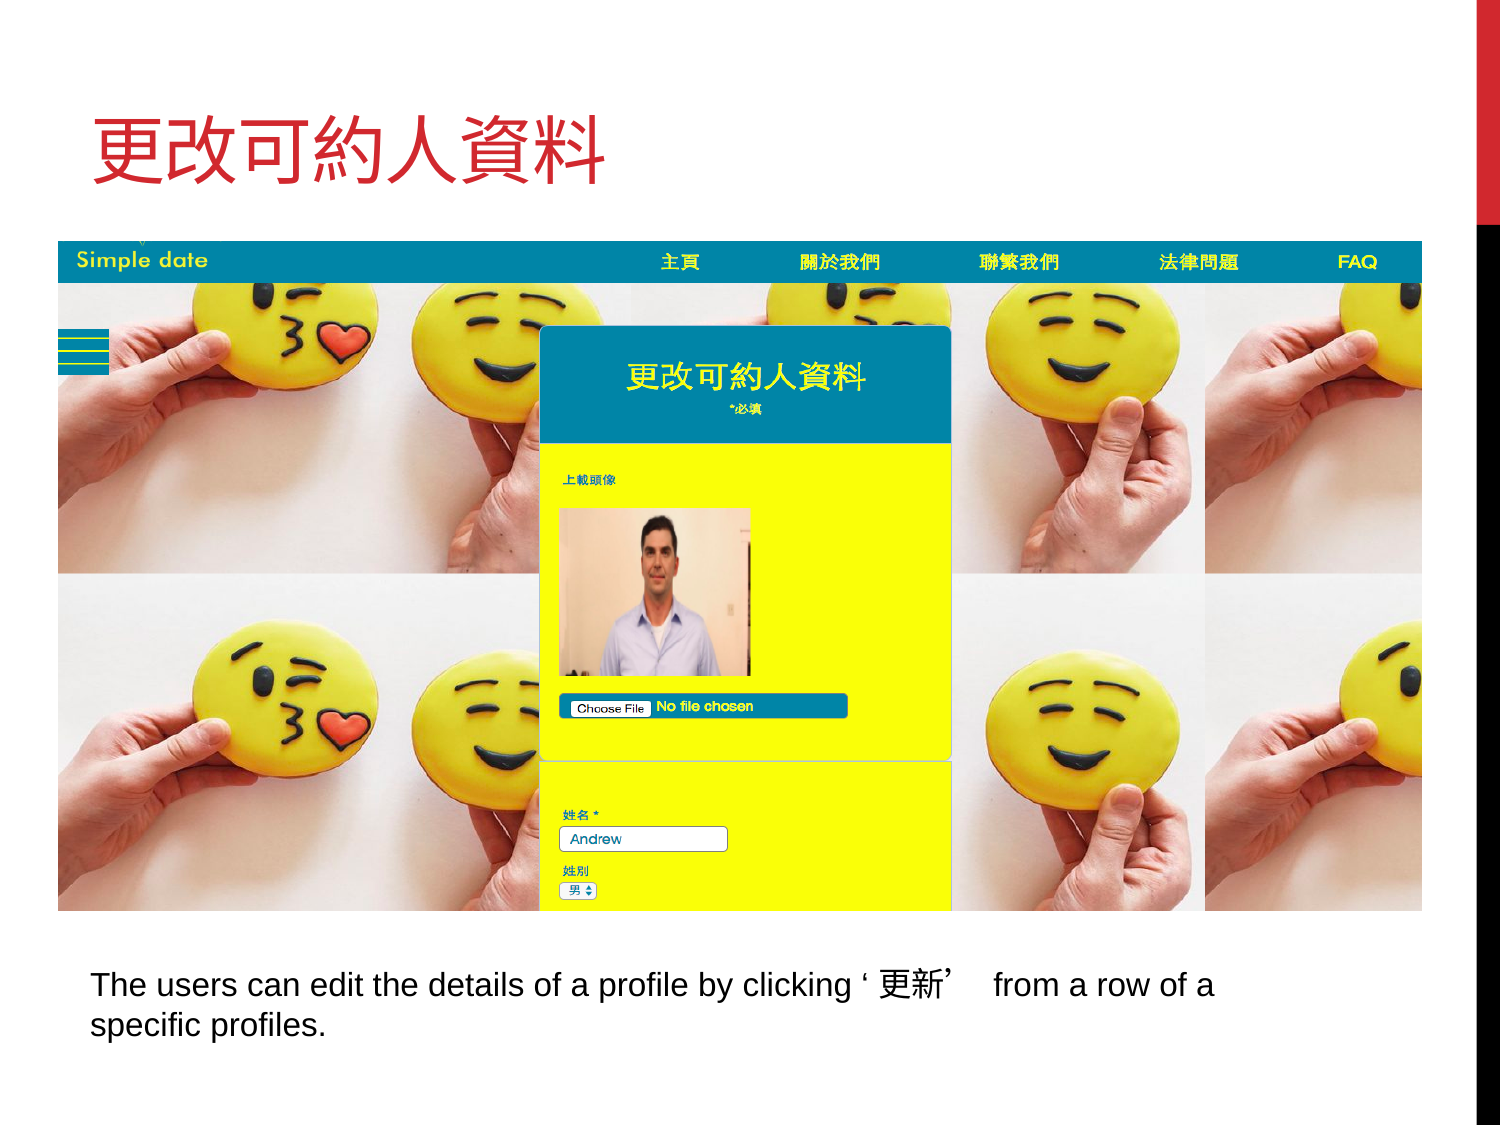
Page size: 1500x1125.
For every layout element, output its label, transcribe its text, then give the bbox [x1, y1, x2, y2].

picture [682, 255, 698, 268]
picture [119, 258, 129, 271]
picture [1201, 255, 1216, 269]
picture [1370, 257, 1376, 268]
picture [1044, 254, 1058, 269]
picture [174, 258, 185, 267]
picture [57, 284, 1423, 912]
picture [1000, 254, 1016, 269]
picture [1021, 256, 1026, 269]
picture [851, 254, 857, 263]
picture [864, 254, 879, 269]
picture [78, 258, 88, 267]
picture [826, 258, 831, 268]
list The users can edit the details of a profile by clicking ‘更新’ from a row of a specific profiles. [75, 955, 1325, 1125]
picture [841, 256, 846, 269]
picture [1349, 256, 1360, 267]
picture [1339, 256, 1349, 267]
picture [1182, 254, 1197, 269]
picture [139, 258, 149, 267]
text_box 更改可約人資料 [75, 90, 1025, 202]
picture [981, 254, 997, 269]
picture [1221, 255, 1237, 269]
picture [160, 251, 170, 267]
picture [196, 258, 207, 267]
picture [1031, 254, 1036, 267]
picture [801, 255, 817, 269]
